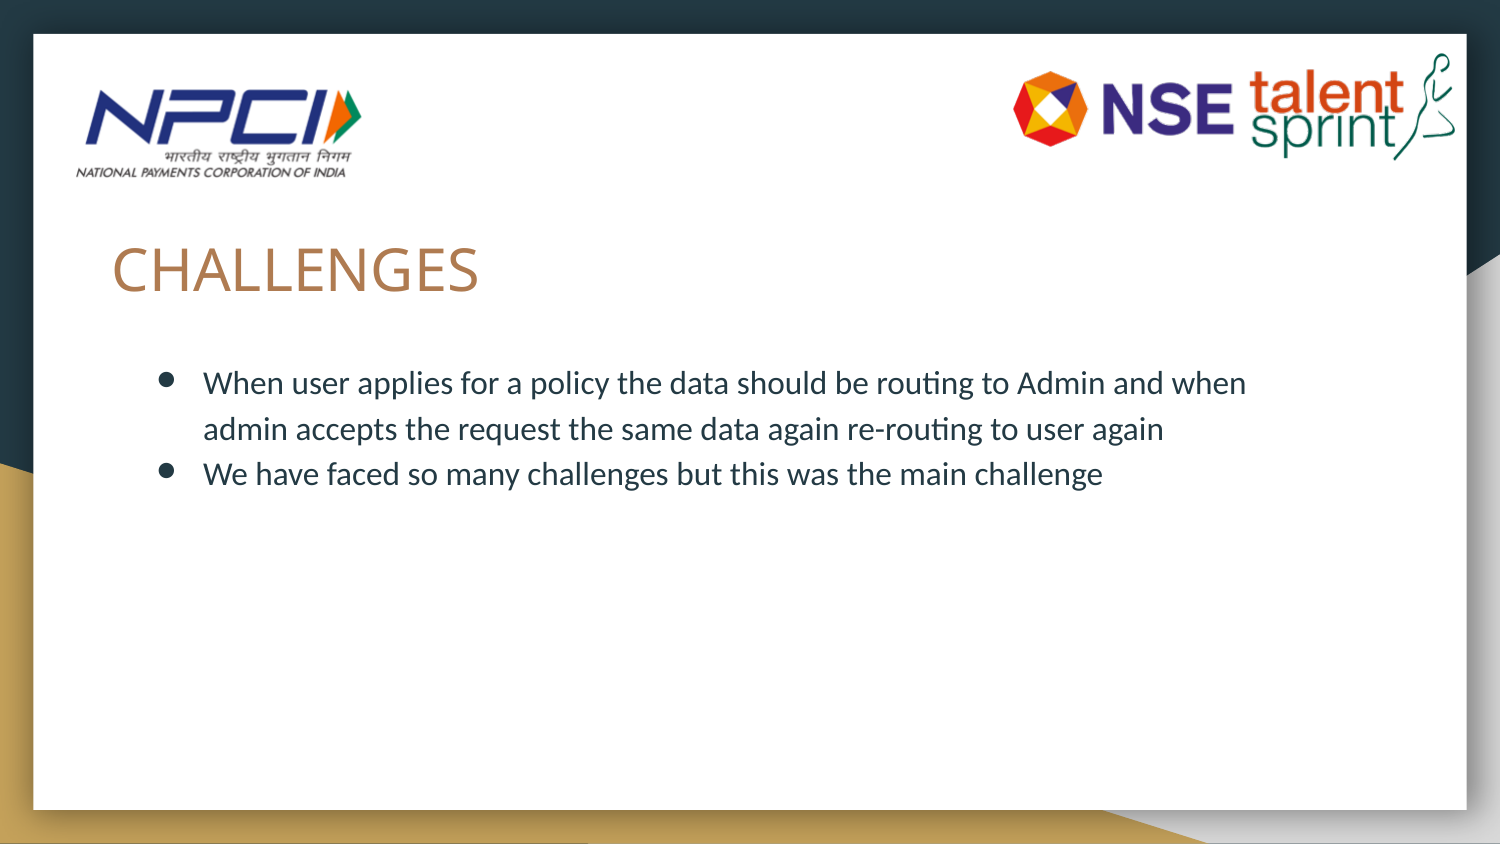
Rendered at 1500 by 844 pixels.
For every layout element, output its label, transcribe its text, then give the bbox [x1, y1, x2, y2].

picture [35, 48, 405, 218]
title CHALLENGES [96, 217, 1329, 319]
list When user applies for a policy the data should be routing to Admin and when admin accepts the request the same data again re-routing to user again We have faced so many challenges but this was the main challenge [141, 339, 1332, 844]
picture [1012, 53, 1455, 162]
